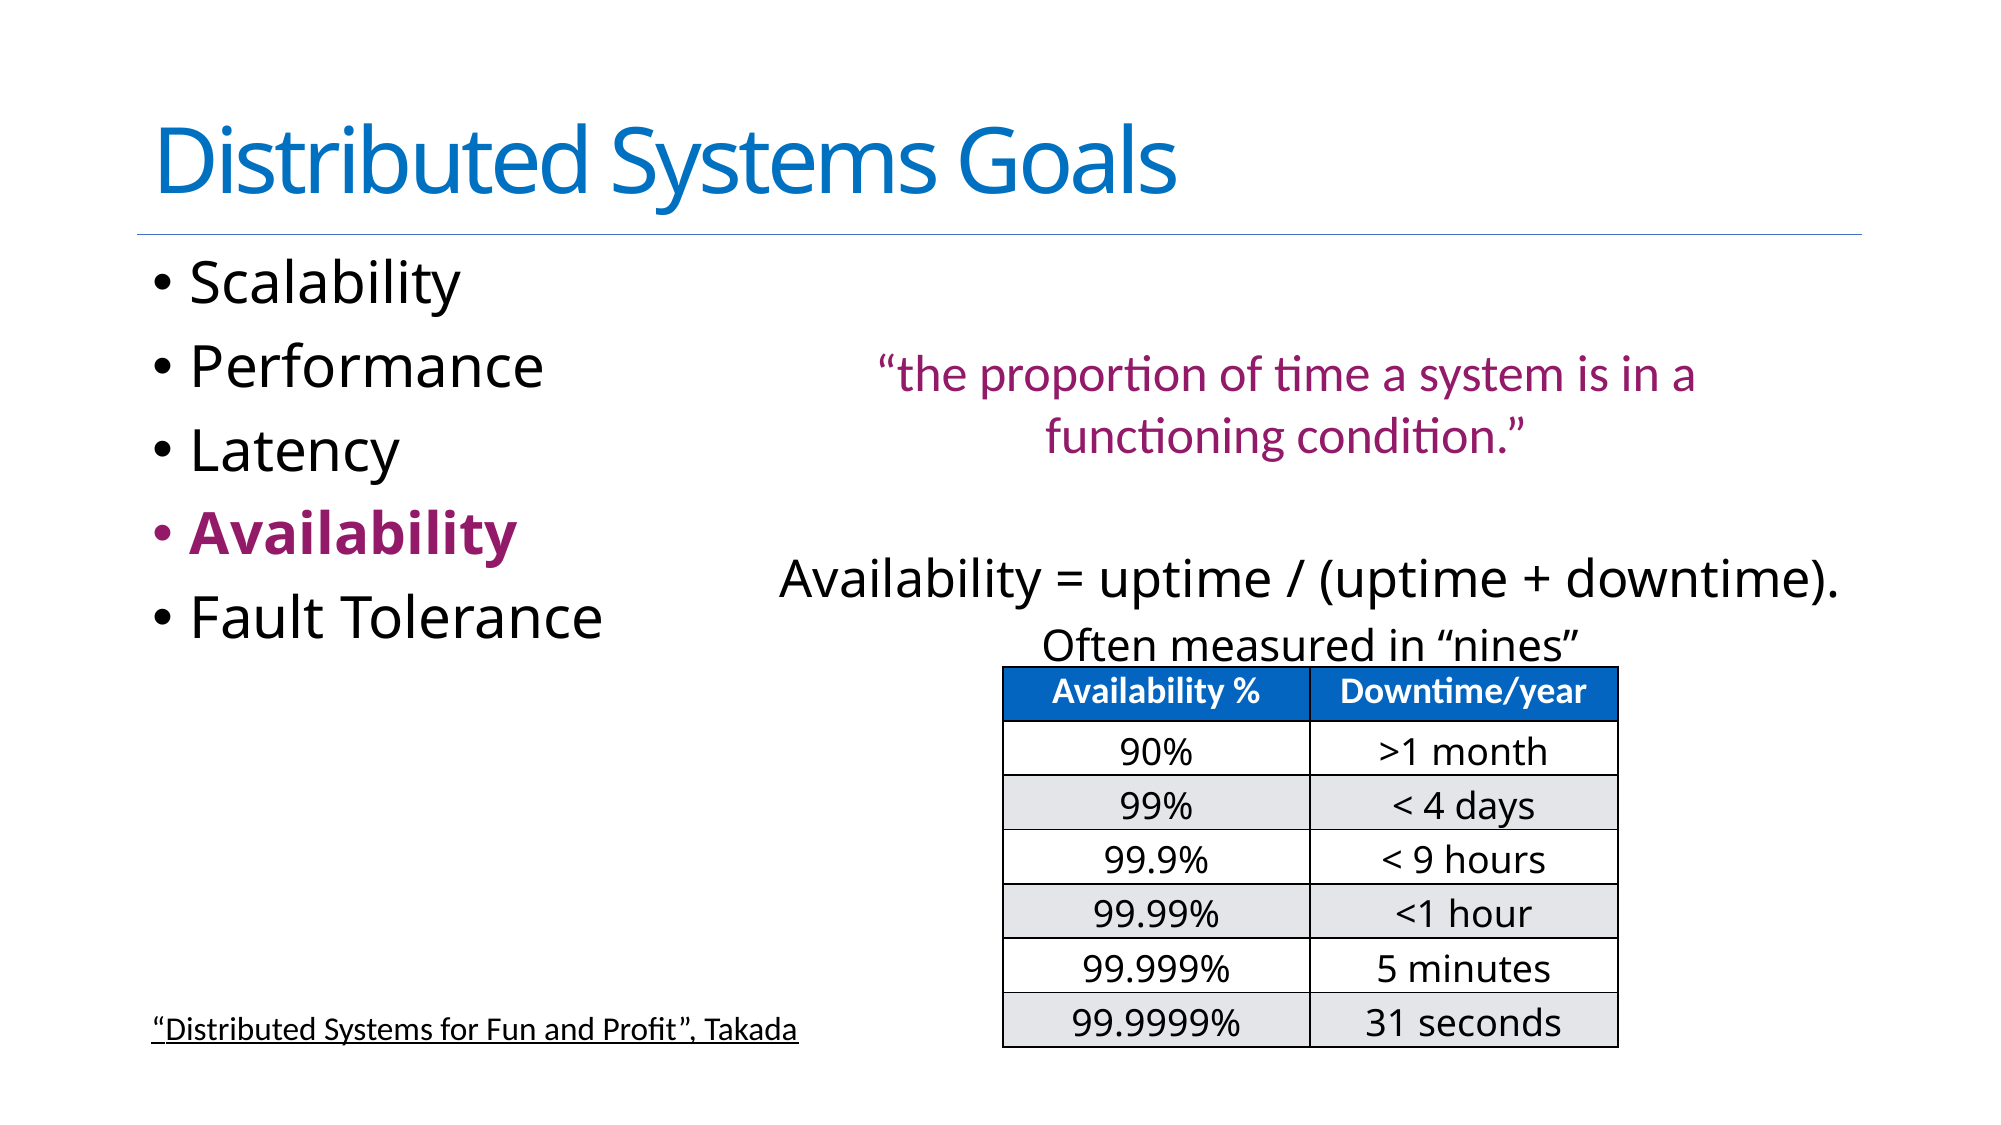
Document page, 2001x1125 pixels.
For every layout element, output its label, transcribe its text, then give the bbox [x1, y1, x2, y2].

text_box “the proportion of time a system is in a functioning condition.” [851, 333, 1722, 470]
list Scalability Performance Latency Availability Fault Tolerance [137, 246, 1432, 960]
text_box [830, 538, 1791, 1047]
title Distributed Systems Goals [137, 3, 1863, 221]
text_box “Distributed Systems for Fun and Profit”, Takada [145, 1000, 805, 1053]
